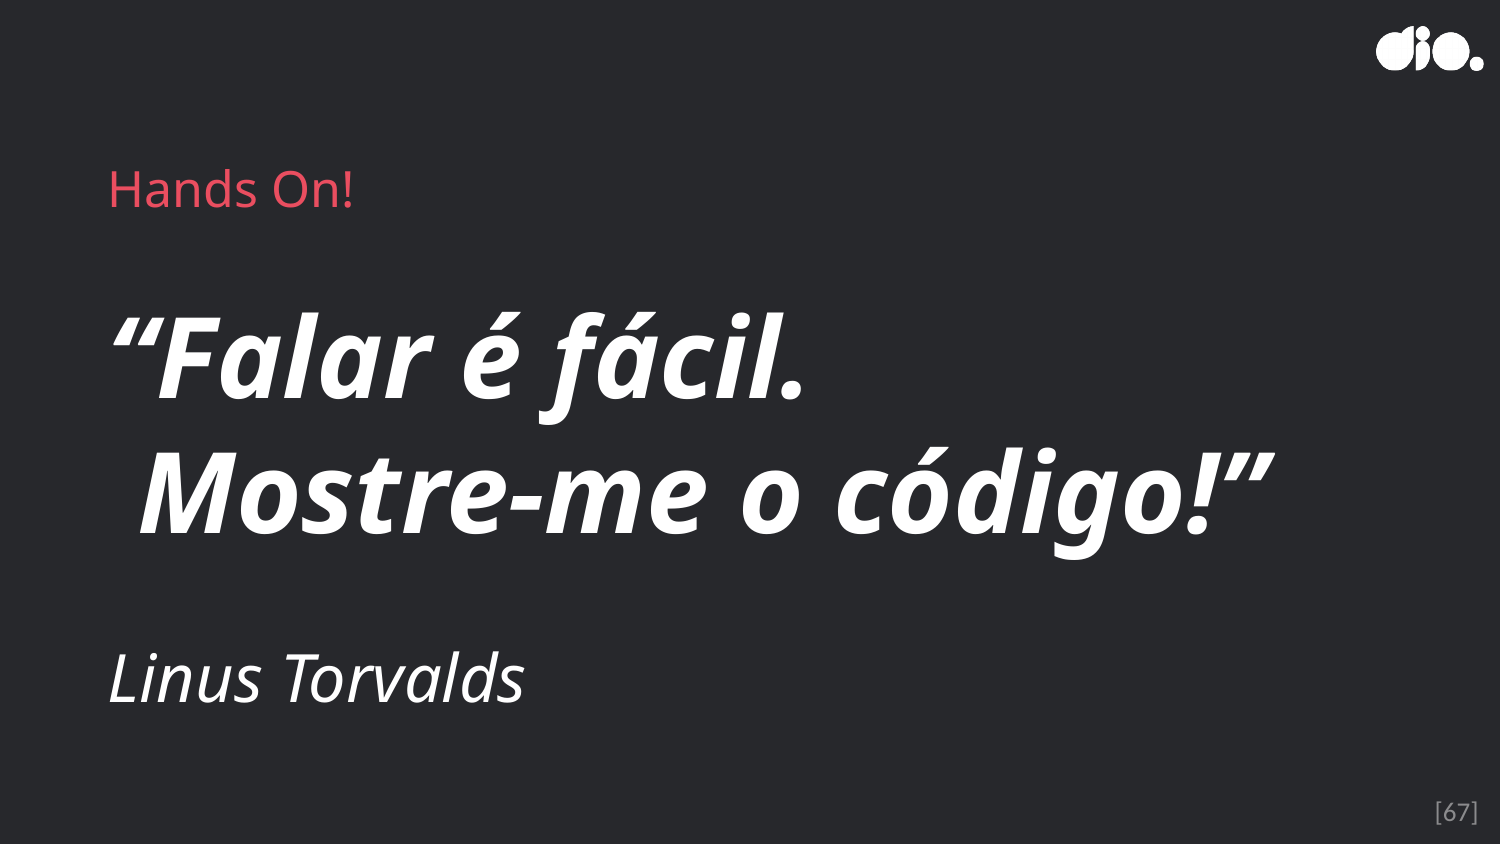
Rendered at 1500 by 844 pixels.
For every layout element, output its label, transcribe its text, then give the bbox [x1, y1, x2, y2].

slide_number [67] [1403, 779, 1494, 844]
text_box “Falar é fácil. Mostre-me o código!” Linus Torvalds [92, 223, 1362, 779]
picture [1376, 26, 1484, 71]
text_box Hands On! [92, 142, 1404, 223]
